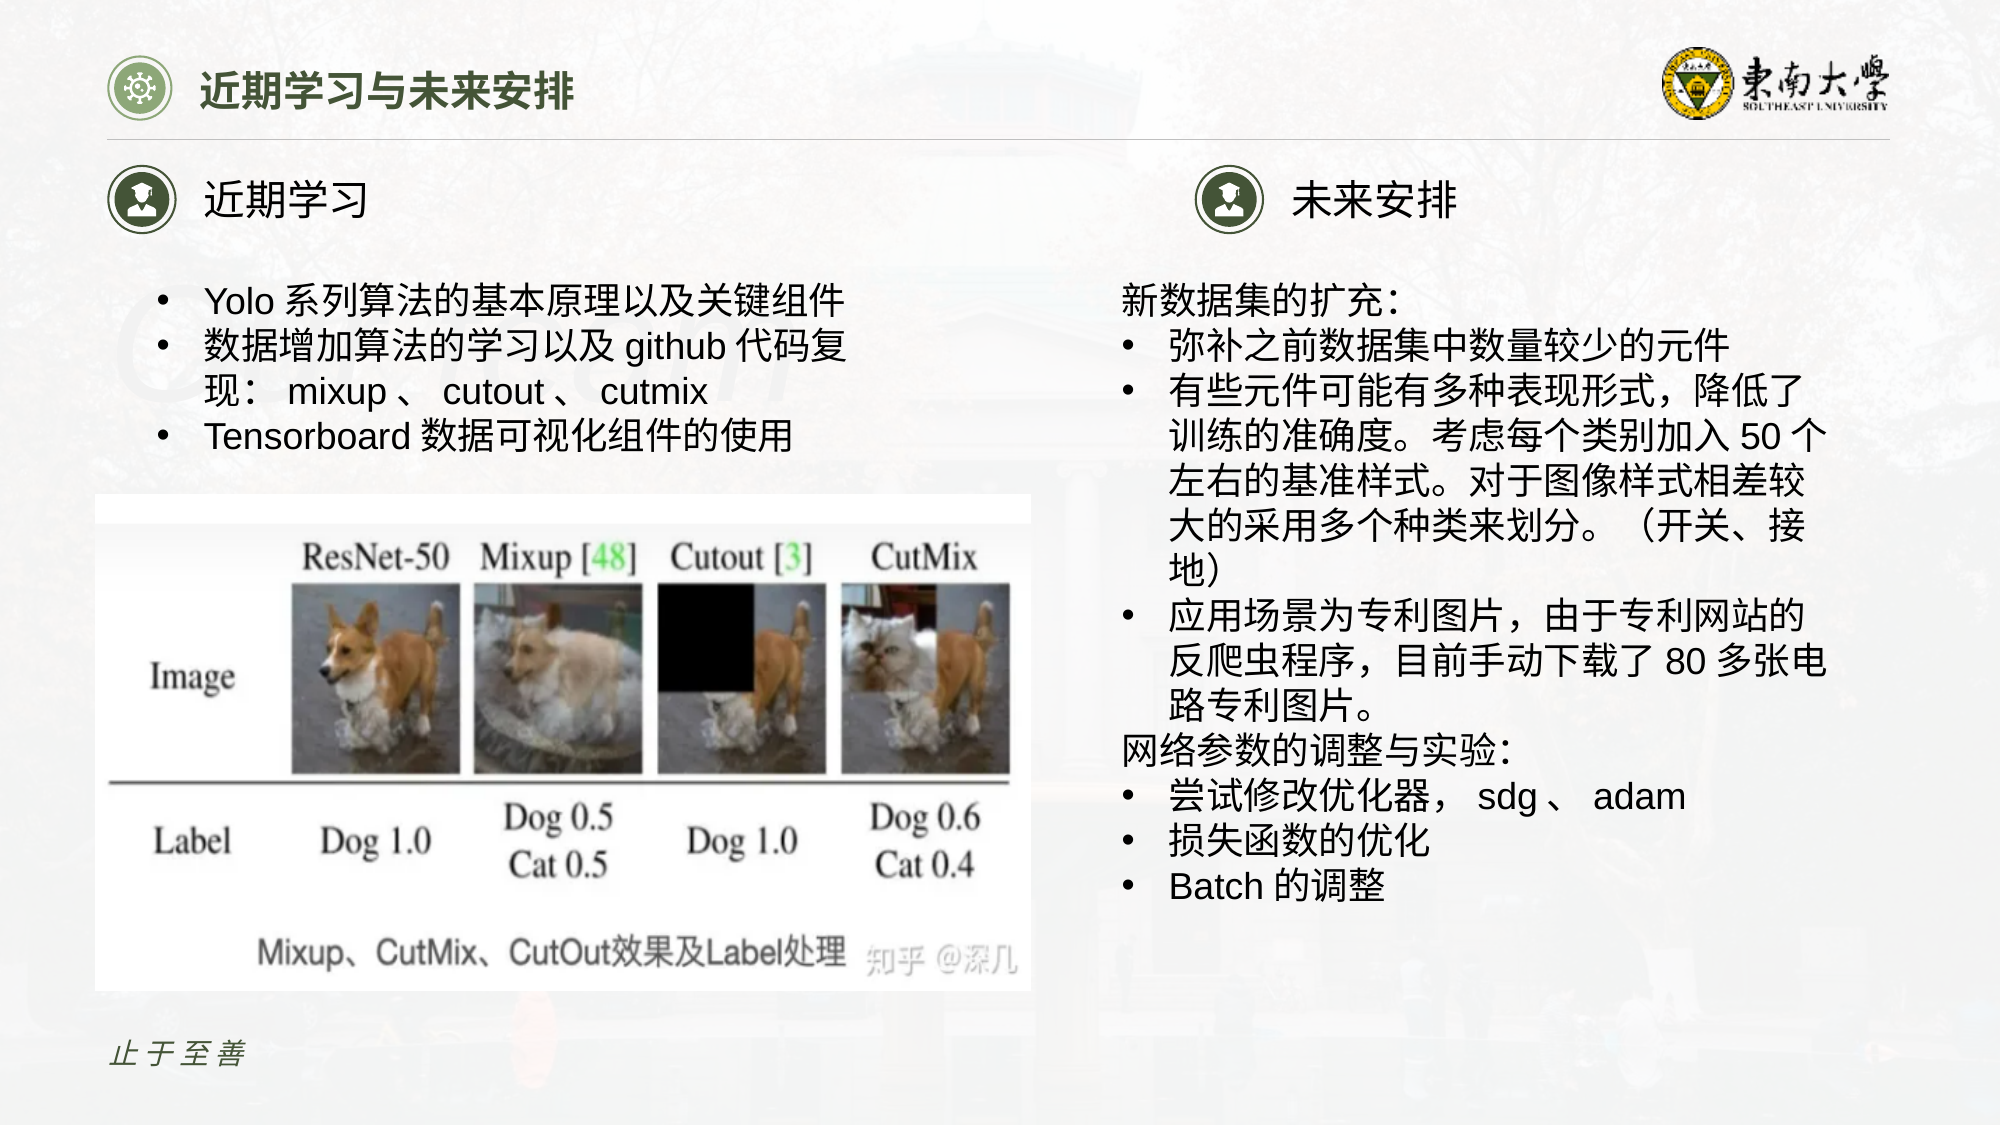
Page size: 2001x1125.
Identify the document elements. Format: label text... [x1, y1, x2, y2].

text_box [108, 165, 176, 234]
text_box 新数据集的扩充： 弥补之前数据集中数量较少的元件 有些元件可能有多种表现形式，降低了训练的准确度。考虑每个类别加入50个左右的基准样式。对于图像样式相差较大的采用多个种类来划分。（开关、接地） 应用场景为专利图片，由于专利网站的反爬虫程序，目前手动下载了80多张电路专利图片。 网络参数的调整与实验： 尝试修改优化器，sdg、adam 损失函数的优化 Batch的调整 [1106, 269, 1858, 915]
picture [1662, 47, 1889, 120]
text_box 未来安排 [1276, 166, 1753, 232]
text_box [1195, 165, 1263, 234]
picture [95, 494, 1031, 991]
text_box Yolo系列算法的基本原理以及关键组件 数据增加算法的学习以及github代码复现：mixup、cutout、cutmix Tensorboard数据可视化组件的使用 [141, 269, 894, 494]
list 近期学习与未来安排 [199, 56, 1663, 123]
slide_number 止于至善 [108, 1022, 657, 1083]
text_box 近期学习 [188, 166, 665, 232]
